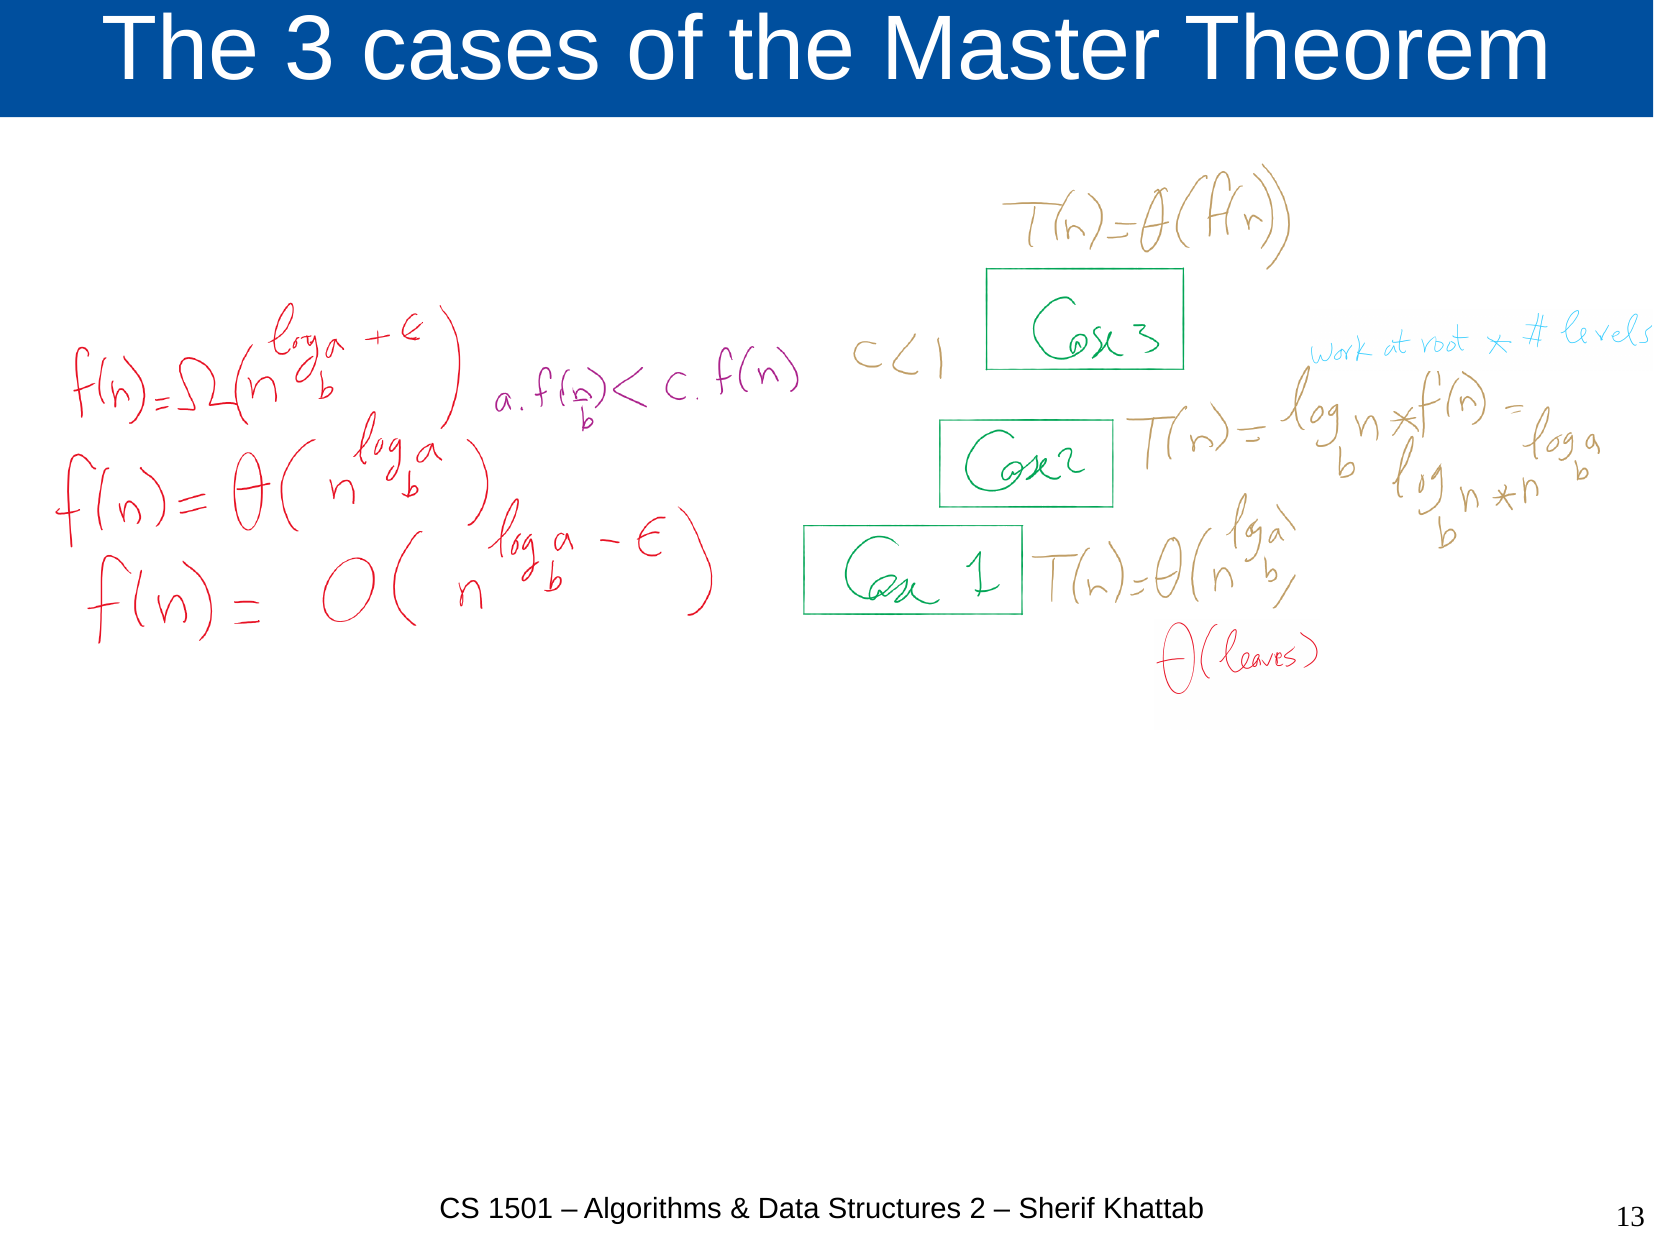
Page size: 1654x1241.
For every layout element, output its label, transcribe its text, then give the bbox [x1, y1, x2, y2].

footer CS 1501 – Algorithms & Data Structures 2 – Sherif Khattab [407, 1202, 1238, 1241]
title The 3 cases of the Master Theorem [0, 0, 1654, 118]
picture [51, 159, 1654, 1196]
slide_number 13 [1265, 1199, 1646, 1241]
